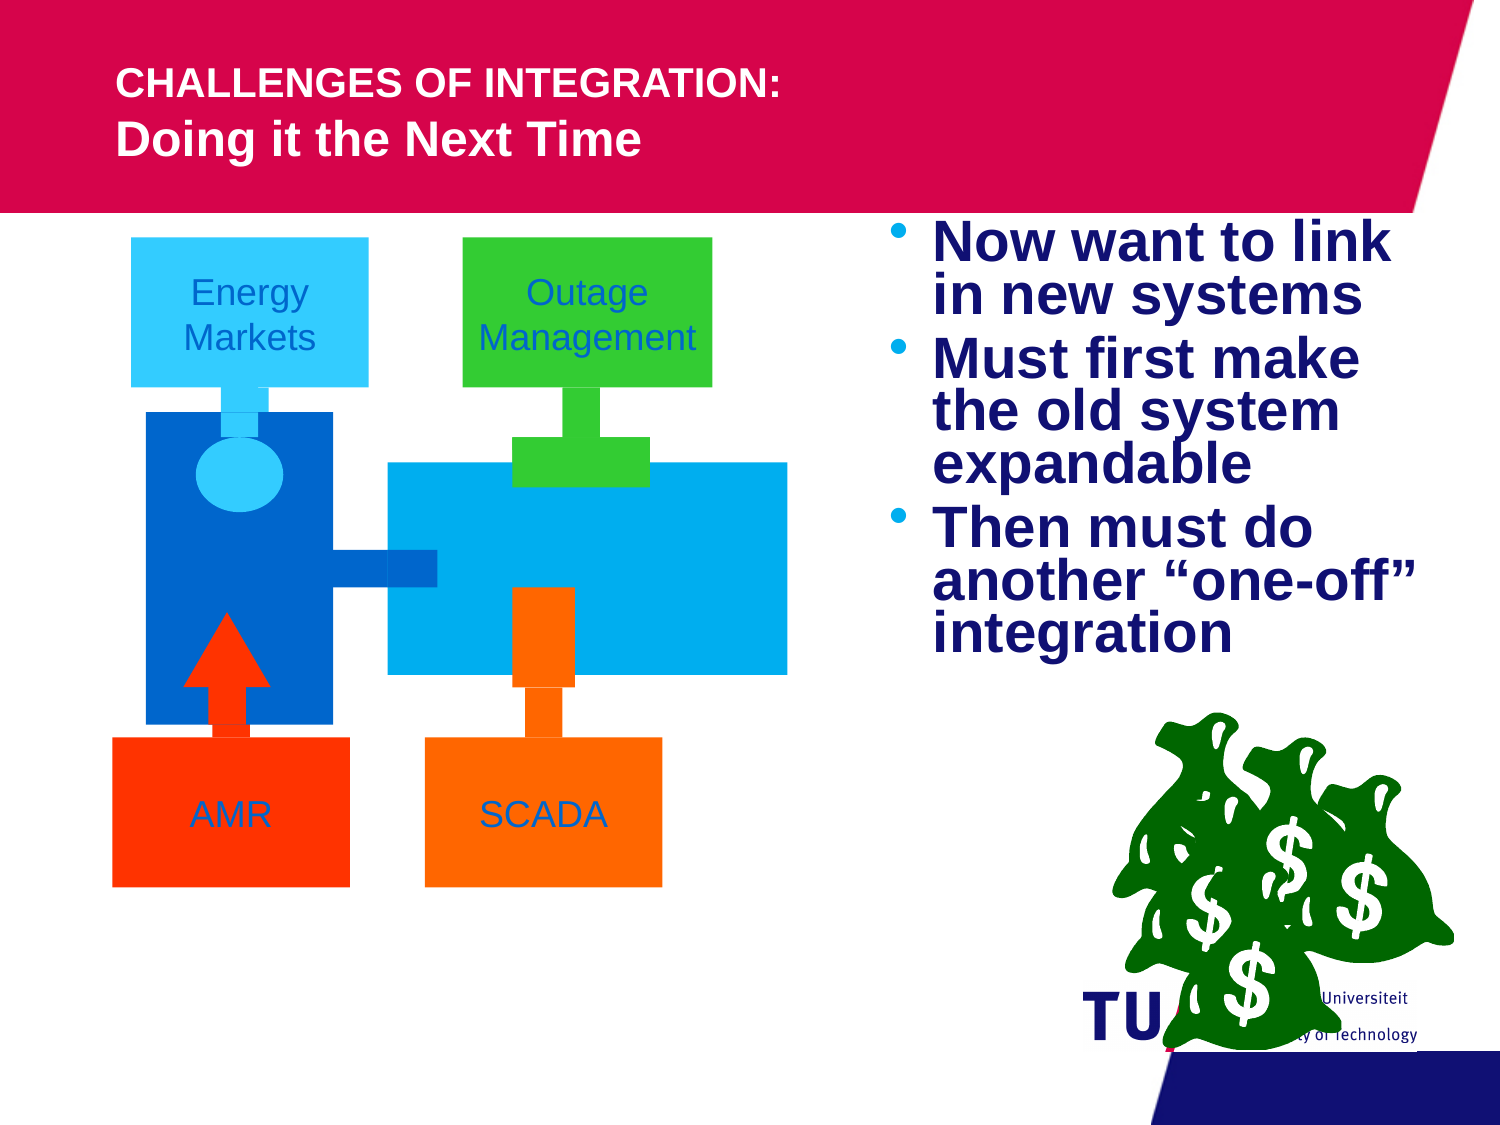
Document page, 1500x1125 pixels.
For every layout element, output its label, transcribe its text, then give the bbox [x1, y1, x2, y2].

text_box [424, 683, 663, 888]
text_box [339, 549, 382, 588]
text_box Energy Markets [131, 237, 369, 388]
list Now want to link in new systems Must first make the old system expandable Then must do another “one-off” integration [873, 212, 1455, 713]
title CHALLENGES OF INTEGRATION: Doing it the Next Time [100, 35, 1417, 187]
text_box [145, 386, 334, 725]
picture [1083, 712, 1500, 1125]
text_box Outage Management [462, 237, 713, 385]
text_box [387, 387, 788, 676]
picture [0, 0, 1474, 213]
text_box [112, 612, 351, 888]
